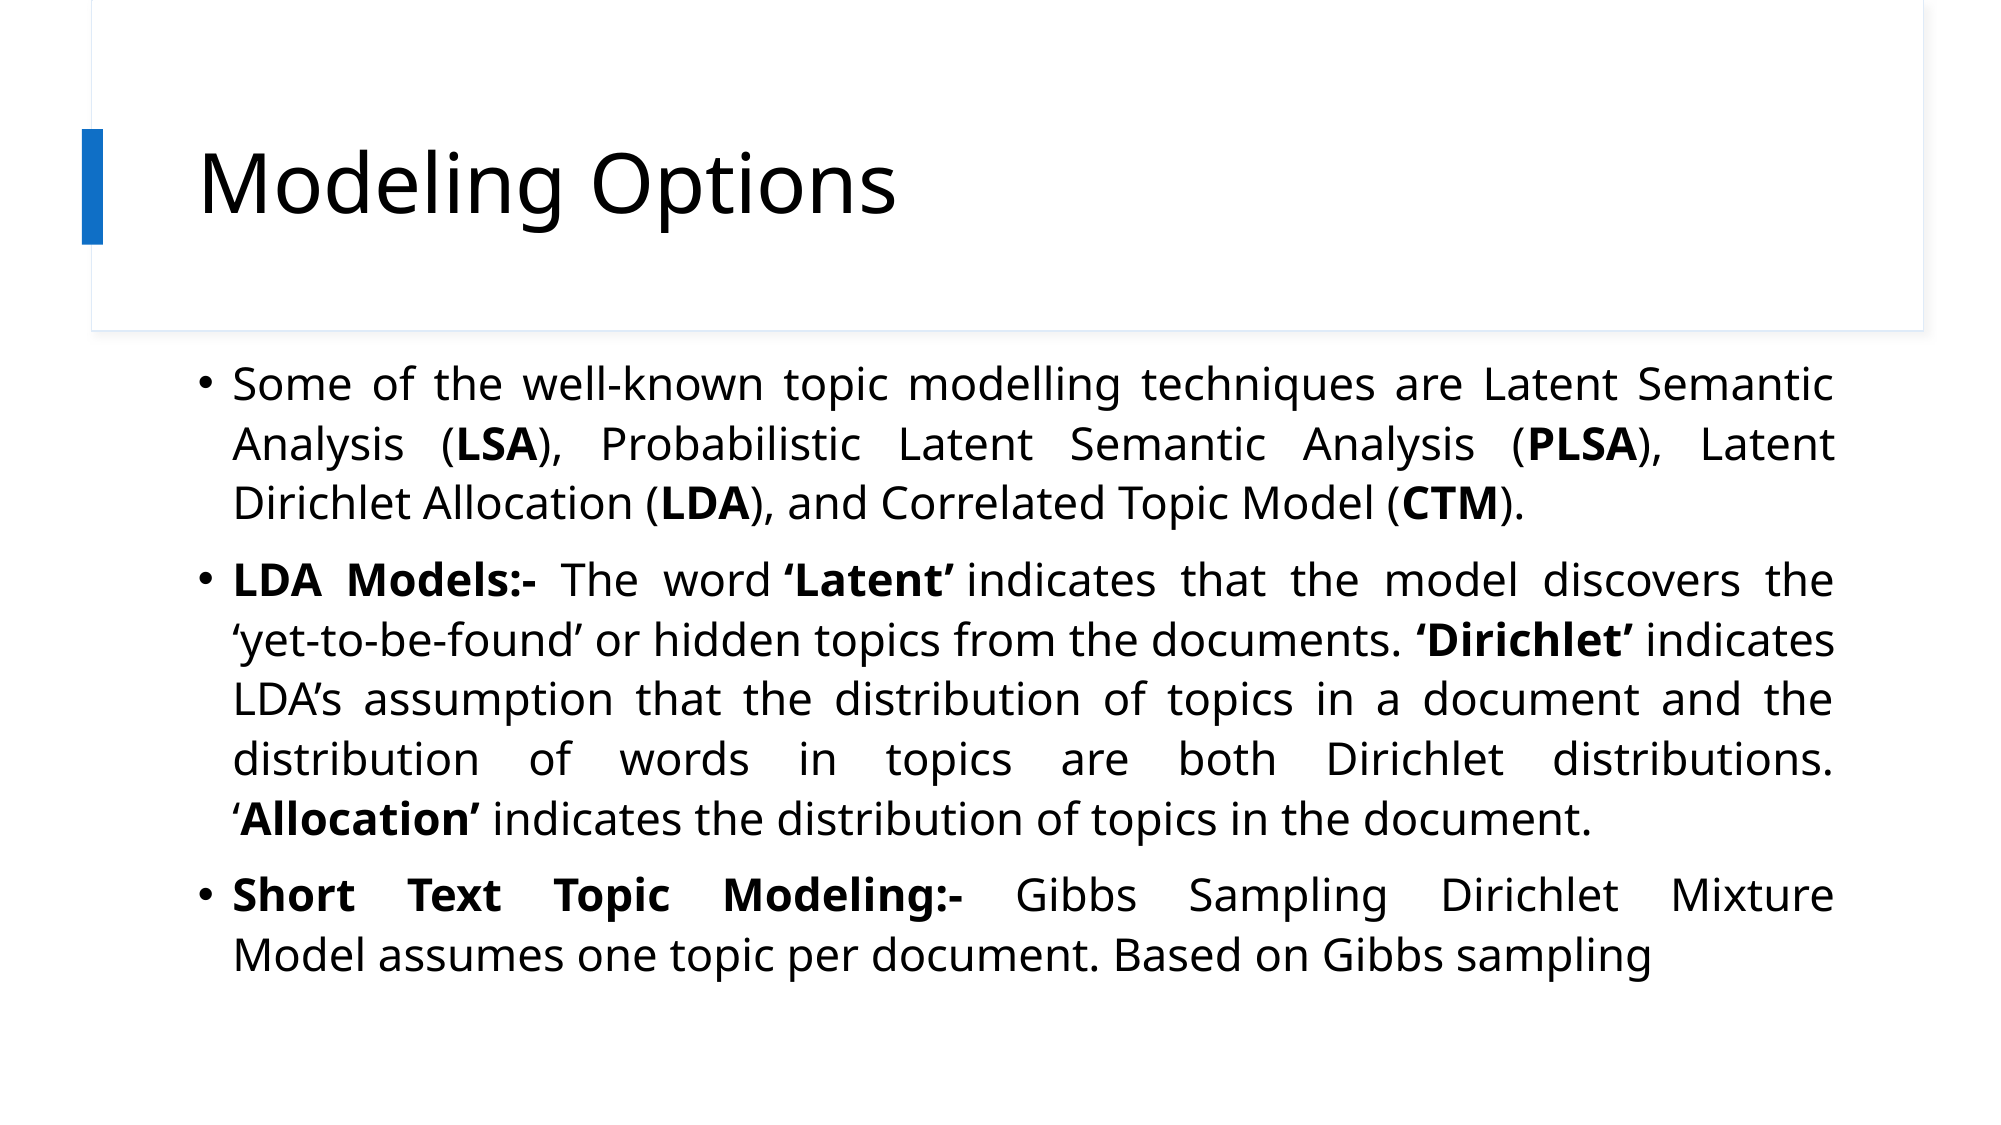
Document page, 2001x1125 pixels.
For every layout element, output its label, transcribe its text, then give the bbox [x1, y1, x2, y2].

list Some of the well-known topic modelling techniques are Latent Semantic Analysis (LSA), Probabilistic Latent Semantic Analysis (PLSA), Latent Dirichlet Allocation (LDA), and Correlated Topic Model (CTM). LDA Models:- The word ‘Latent’ indicates that the model discovers the ‘yet-to-be-found’ or hidden topics from the documents. ‘Dirichlet’ indicates LDA’s assumption that the distribution of topics in a document and the distribution of words in topics are both Dirichlet distributions. ‘Allocation’ indicates the distribution of topics in the document. Short Text Topic Modeling:- Gibbs Sampling Dirichlet Mixture Model assumes one topic per document. Based on Gibbs sampling [183, 341, 1851, 1013]
title Modeling Options [183, 90, 1851, 284]
